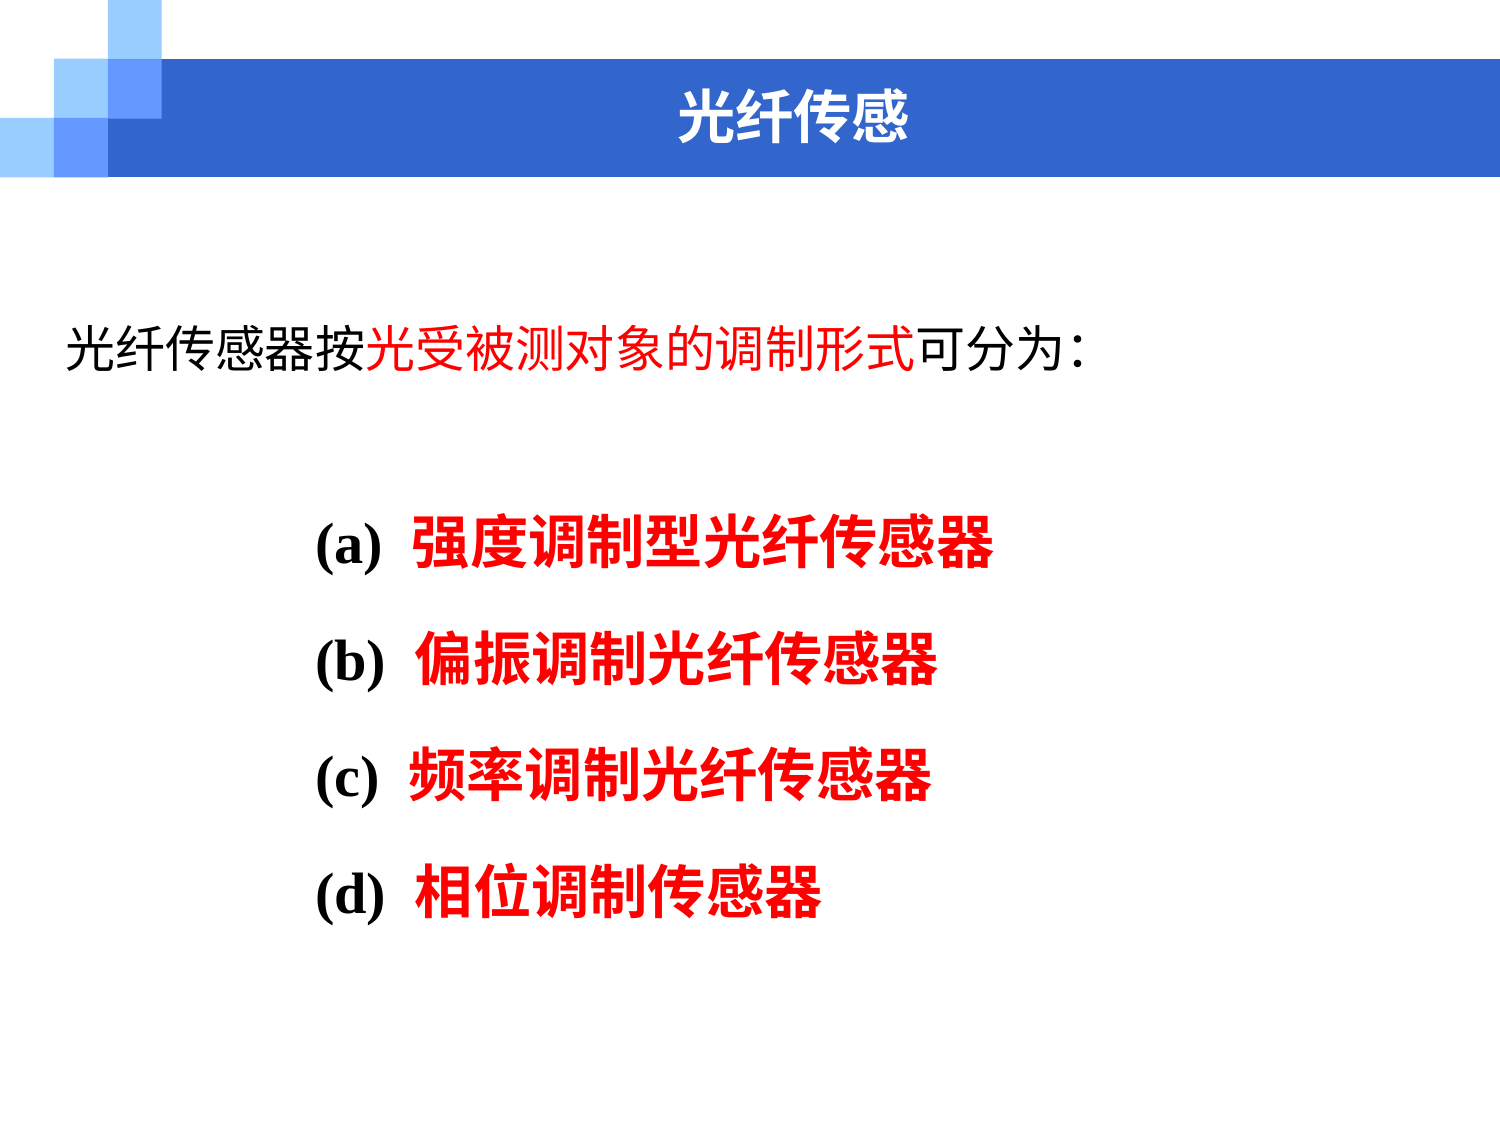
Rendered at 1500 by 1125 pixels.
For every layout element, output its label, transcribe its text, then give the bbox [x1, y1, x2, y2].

list (a) 强度调制型光纤传感器 (b) 偏振调制光纤传感器 (c) 频率调制光纤传感器 (d) 相位调制传感器 [300, 462, 1280, 1013]
text_box 光纤传感 [187, 74, 1400, 155]
title 光纤传感器按光受被测对象的调制形式可分为： [50, 307, 1263, 388]
